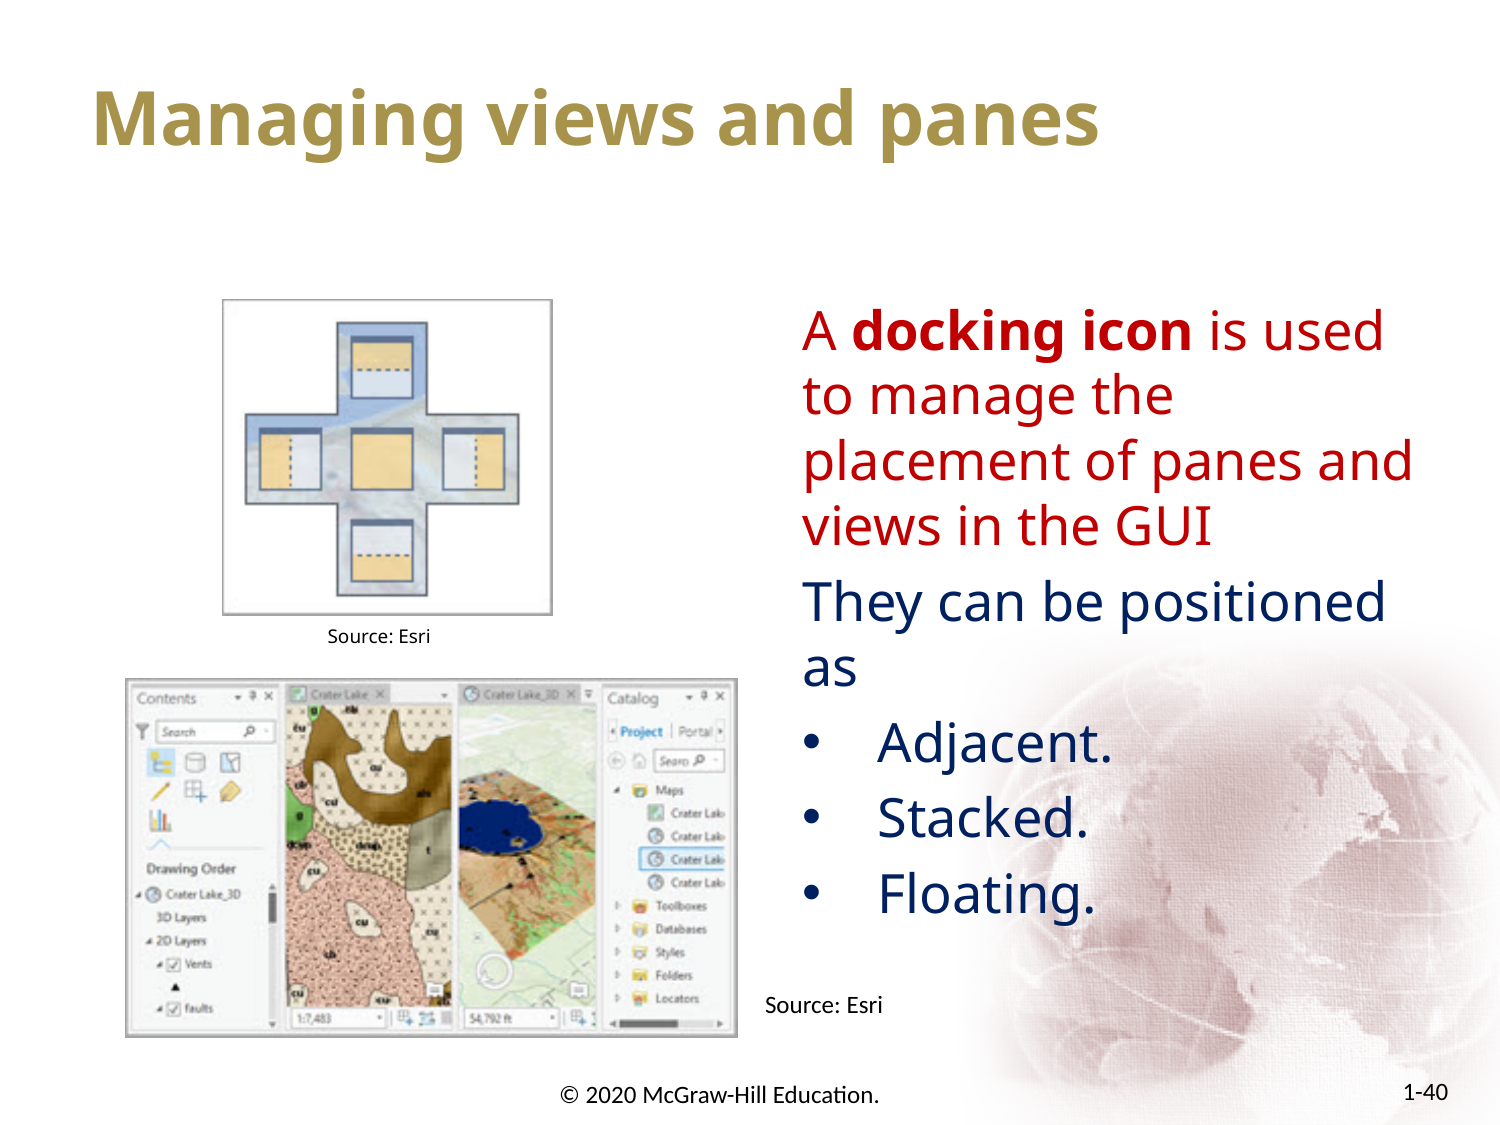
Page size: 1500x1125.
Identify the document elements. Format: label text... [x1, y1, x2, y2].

list A docking icon is used to manage the placement of panes and views in the GUI They can be positioned as Adjacent. Stacked. Floating. [787, 288, 1463, 950]
title Managing views and panes [75, 22, 1425, 210]
list Source: Esri [750, 981, 925, 1029]
list Source: Esri [312, 624, 463, 668]
picture [222, 299, 553, 616]
picture [125, 678, 738, 1038]
